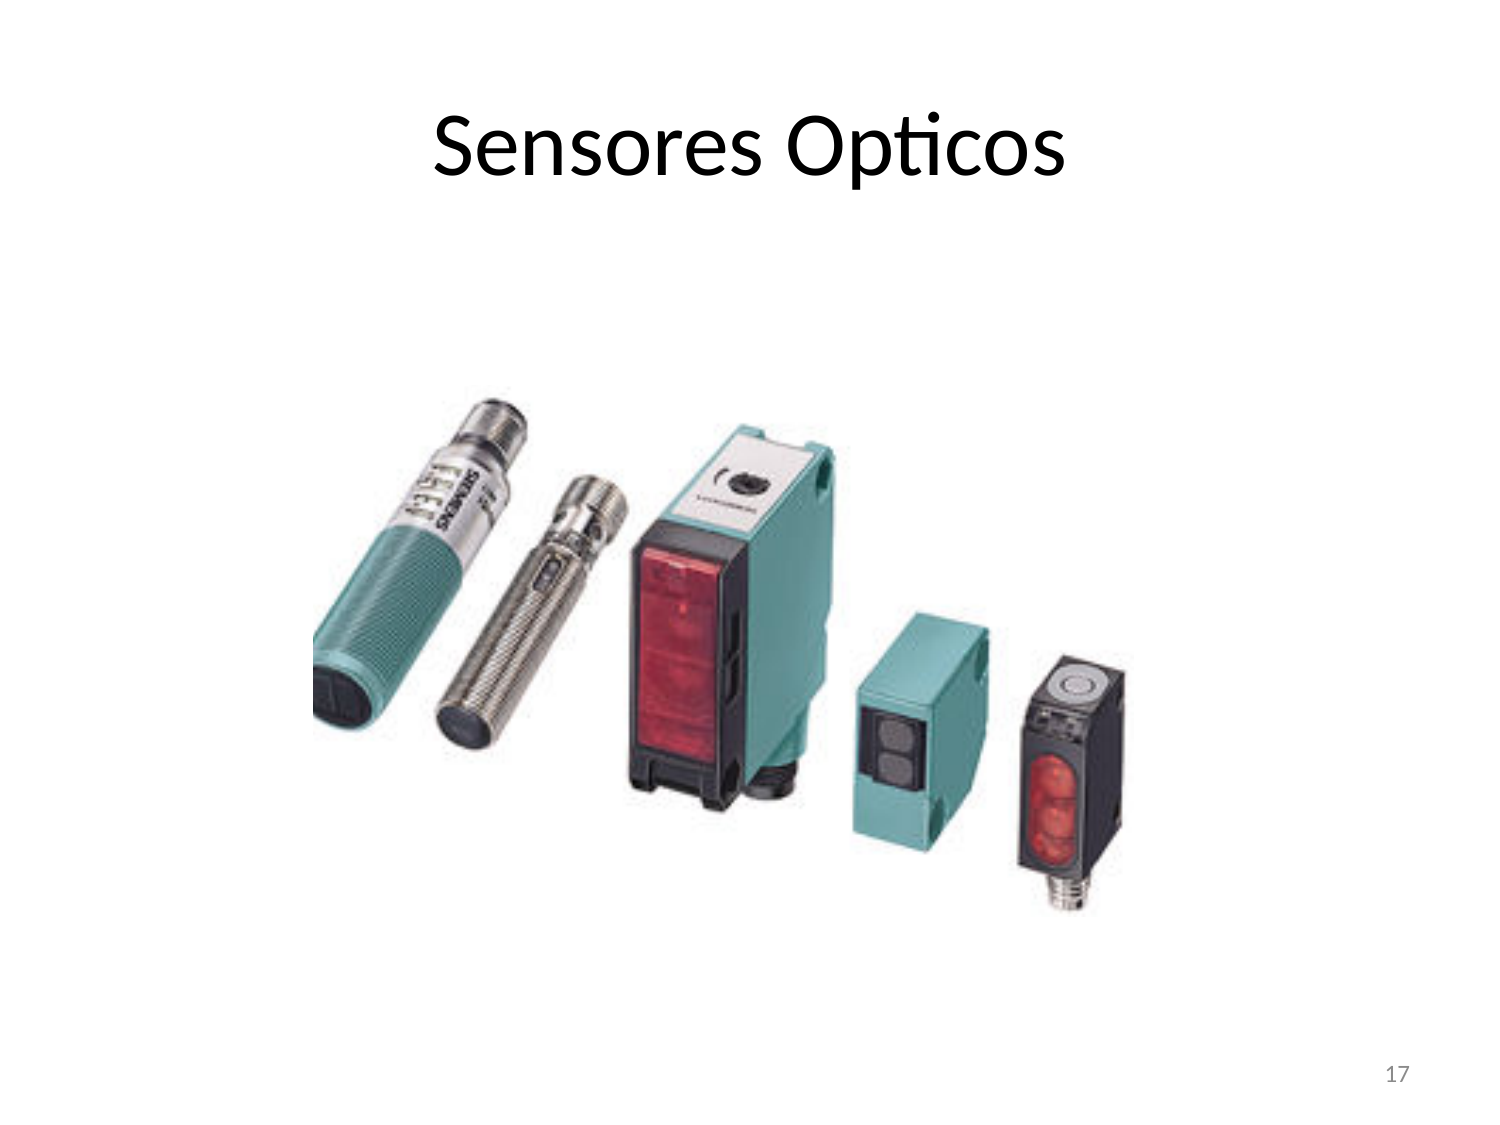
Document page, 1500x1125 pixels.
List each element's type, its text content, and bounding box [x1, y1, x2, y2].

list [312, 385, 1134, 918]
slide_number 17 [1074, 1042, 1425, 1103]
title Sensores Opticos [75, 45, 1425, 233]
